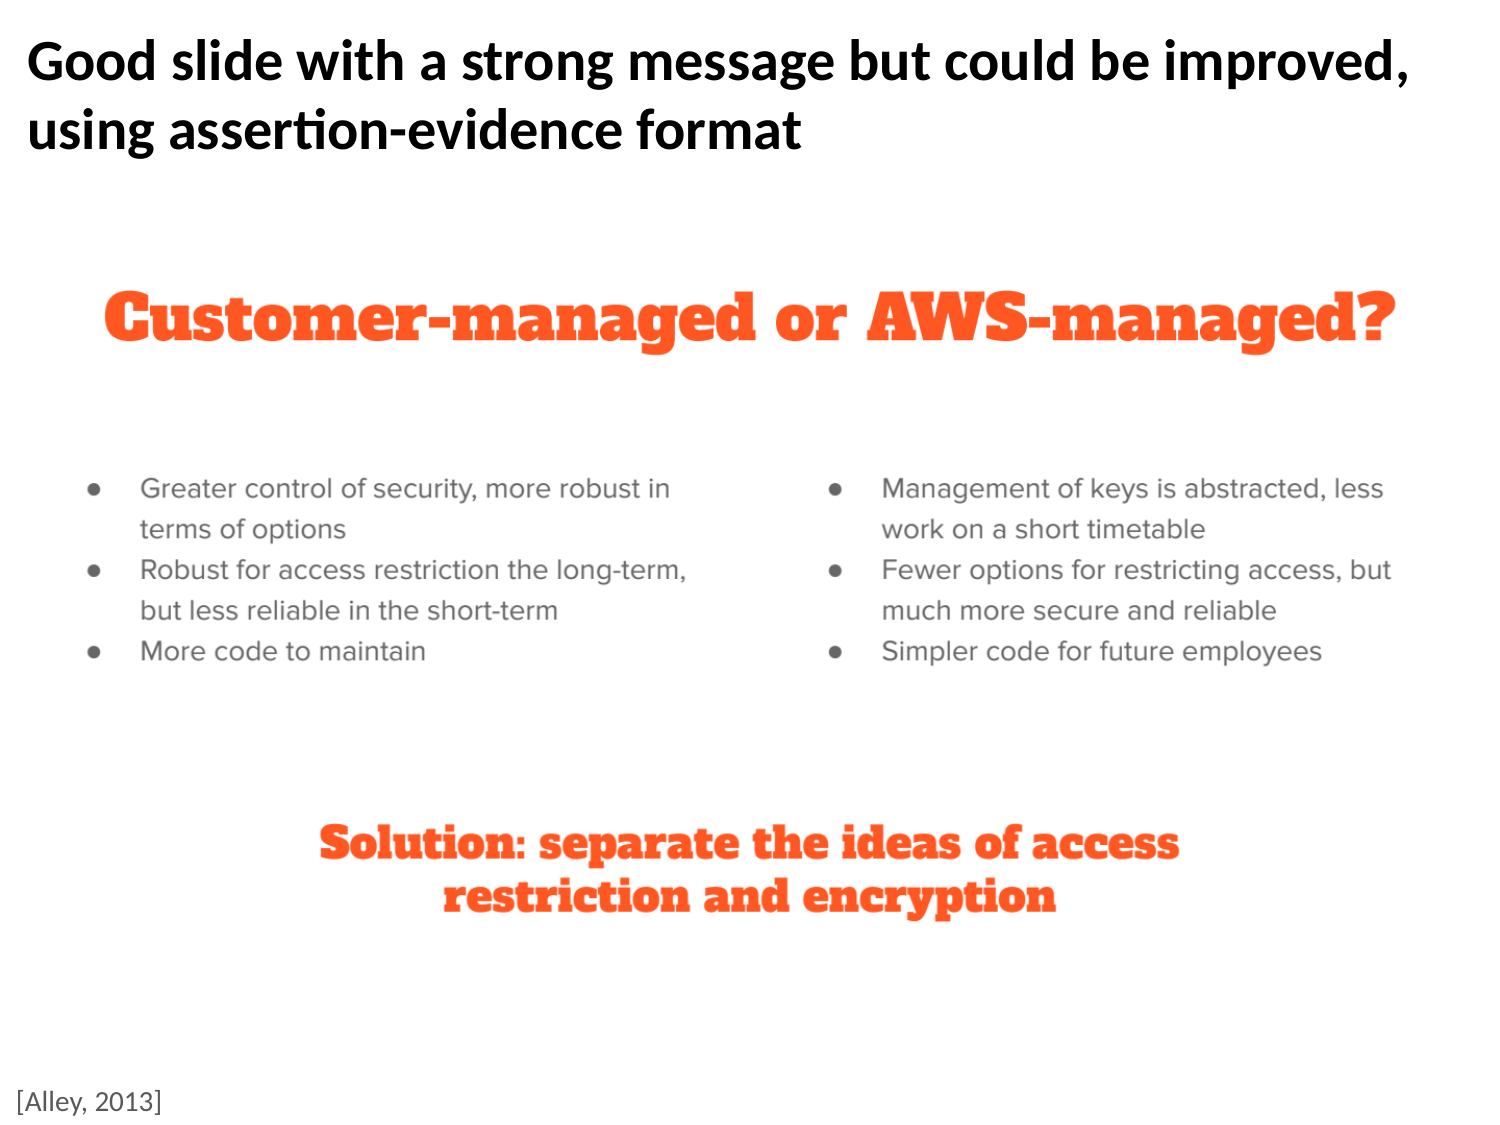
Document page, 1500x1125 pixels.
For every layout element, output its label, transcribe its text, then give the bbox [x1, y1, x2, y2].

picture [0, 193, 1500, 1038]
title Good slide with a strong message but could be improved, using assertion-evidence format [12, 14, 1475, 171]
